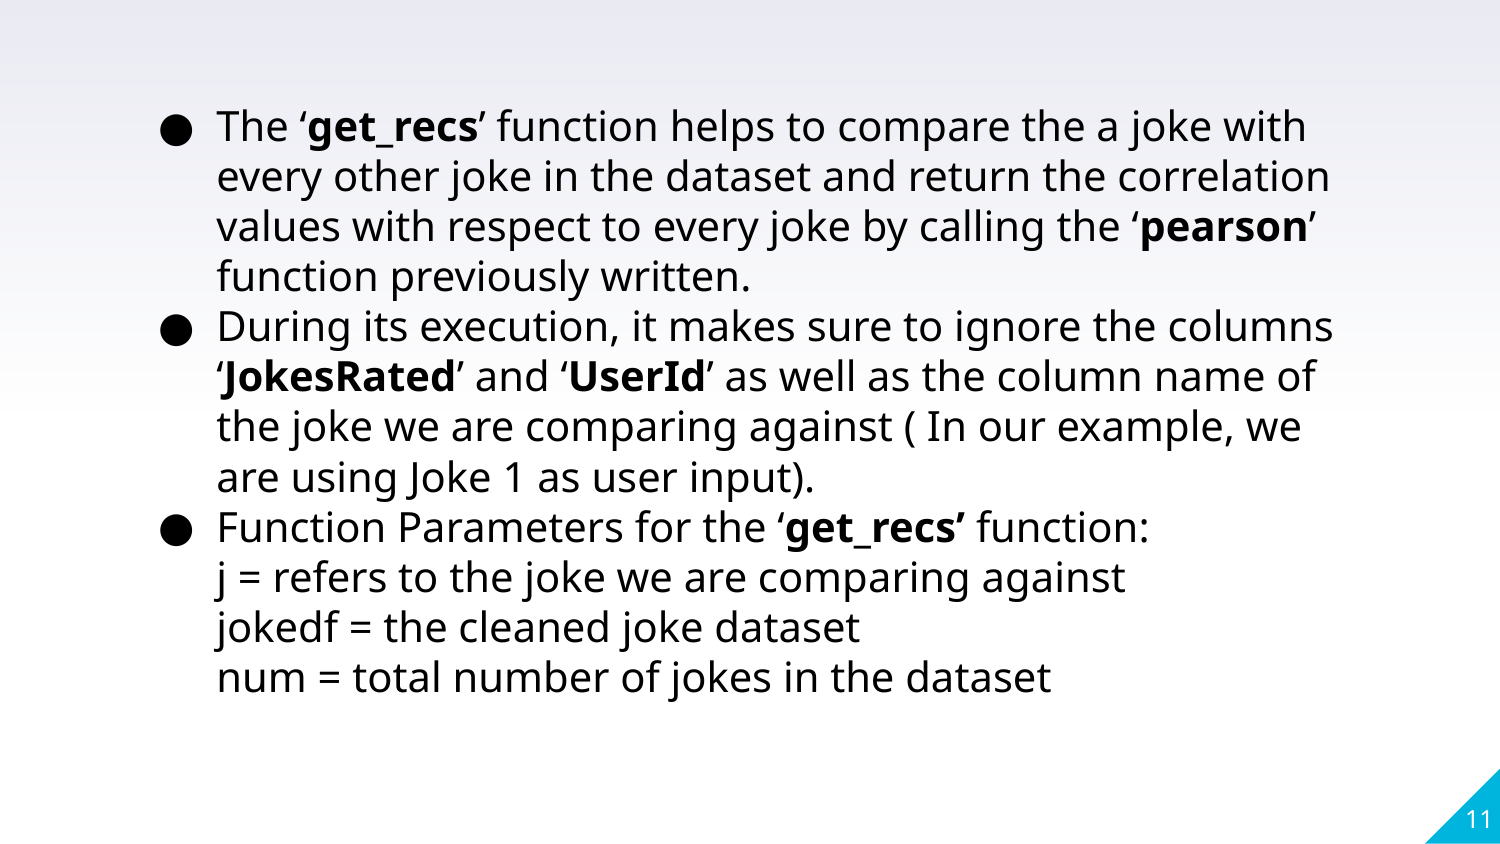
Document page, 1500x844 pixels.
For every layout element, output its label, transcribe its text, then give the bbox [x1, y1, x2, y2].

text_box The ‘get_recs’ function helps to compare the a joke with every other joke in the dataset and return the correlation values with respect to every joke by calling the ‘pearson’ function previously written. During its execution, it makes sure to ignore the columns ‘JokesRated’ and ‘UserId’ as well as the column name of the joke we are comparing against ( In our example, we are using Joke 1 as user input). Function Parameters for the ‘get_recs’ function: j = refers to the joke we are comparing against jokedf = the cleaned joke dataset num = total number of jokes in the dataset [126, 85, 1377, 719]
slide_number ‹#› [1418, 760, 1494, 838]
